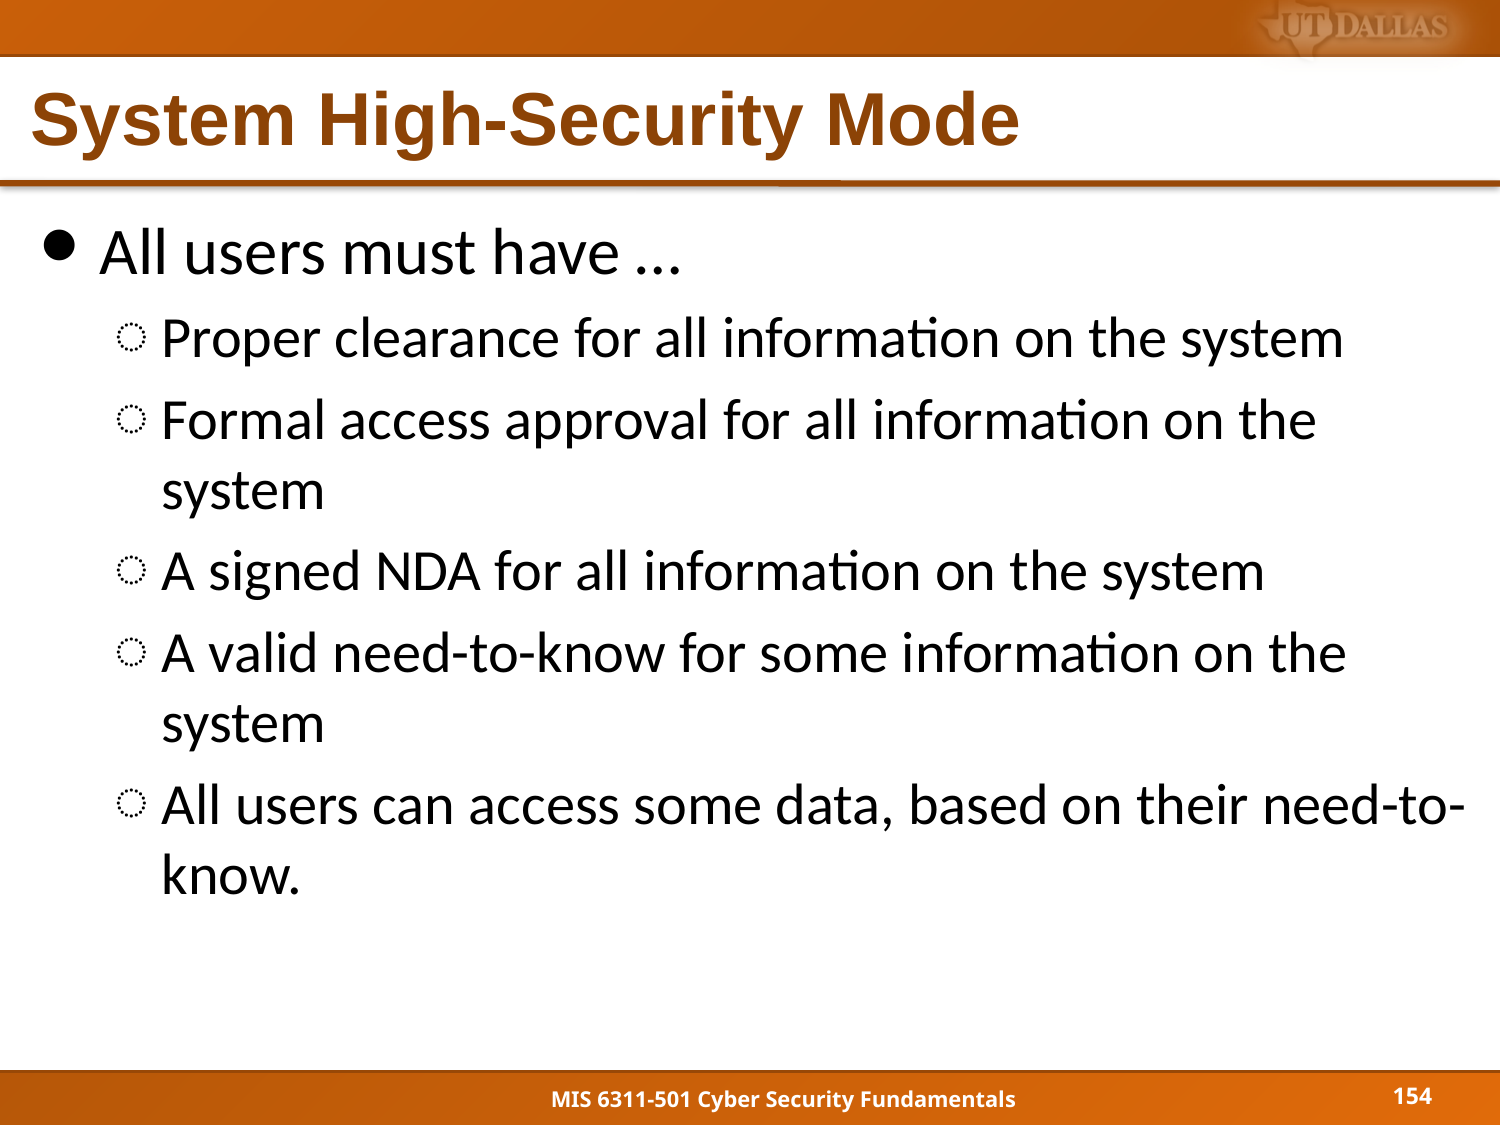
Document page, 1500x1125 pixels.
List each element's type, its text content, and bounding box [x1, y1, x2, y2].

title System High-Security Mode [0, 64, 1500, 178]
slide_number 154 [1350, 1077, 1475, 1120]
list All users must have … Proper clearance for all information on the system Formal access approval for all information on the system A signed NDA for all information on the system A valid need-to-know for some information on the system All users can access some data, based on their need-to-know. [24, 199, 1500, 1077]
picture [1218, 0, 1500, 64]
